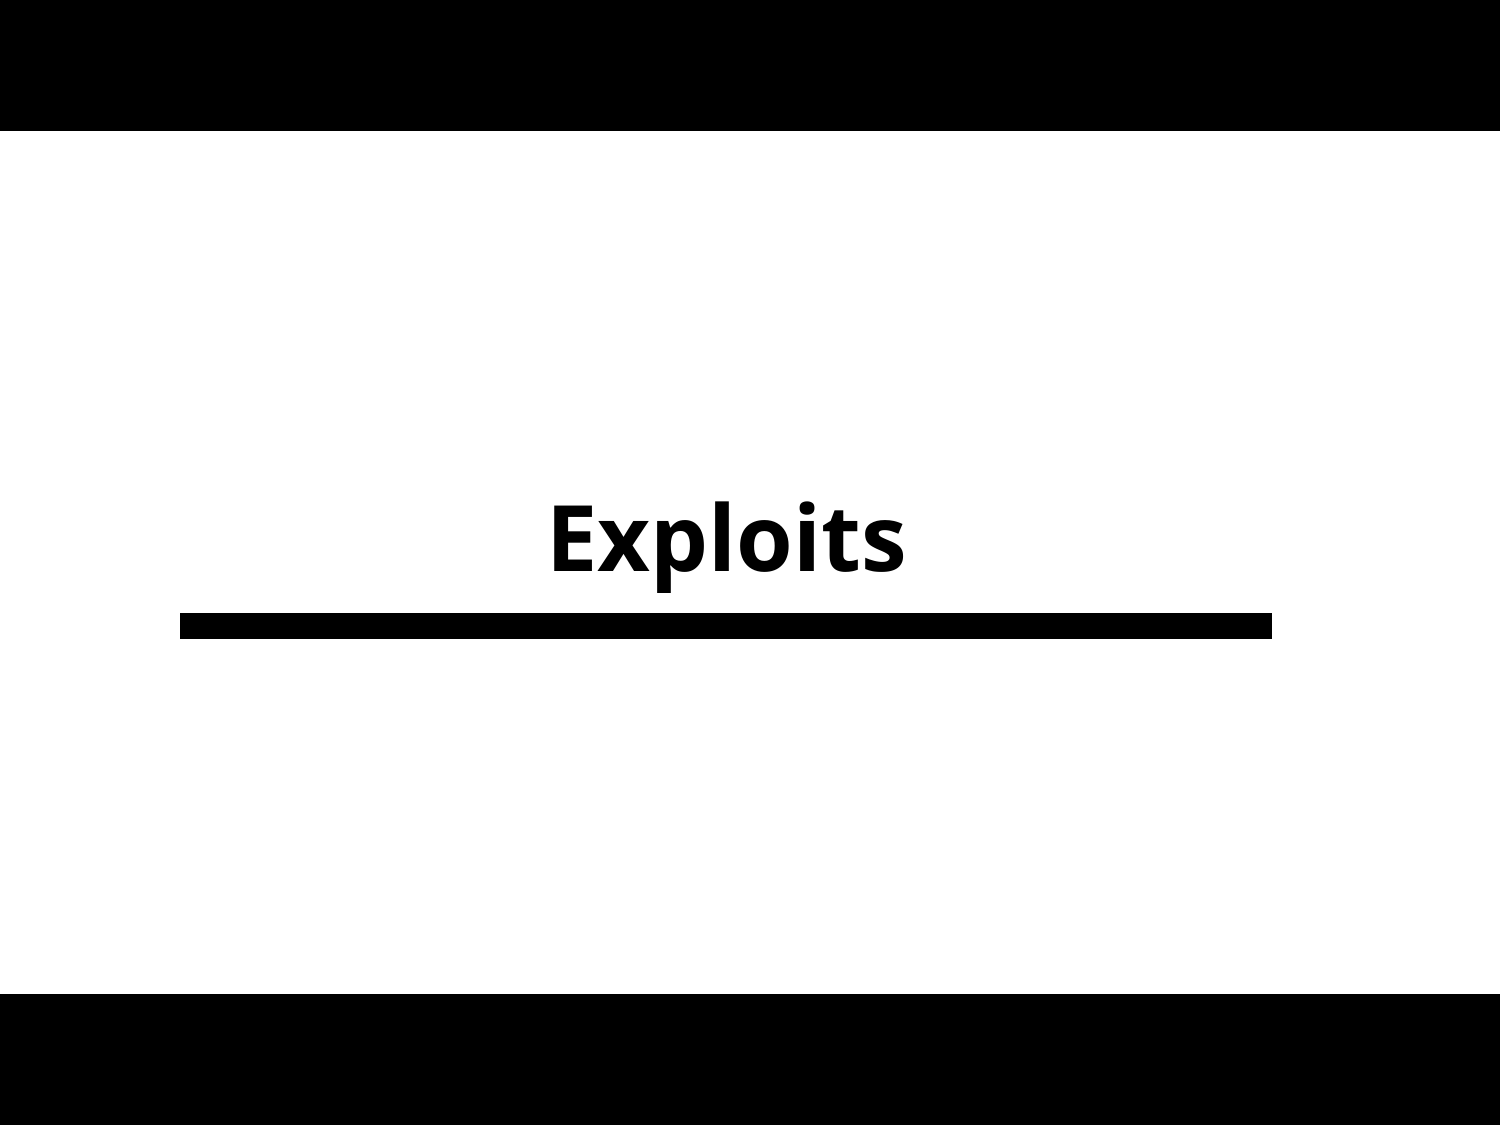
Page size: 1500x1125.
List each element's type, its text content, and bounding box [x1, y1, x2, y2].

text_box [0, 0, 1500, 131]
title Exploits [91, 432, 1386, 651]
text_box [180, 613, 1272, 639]
text_box [0, 994, 1500, 1125]
